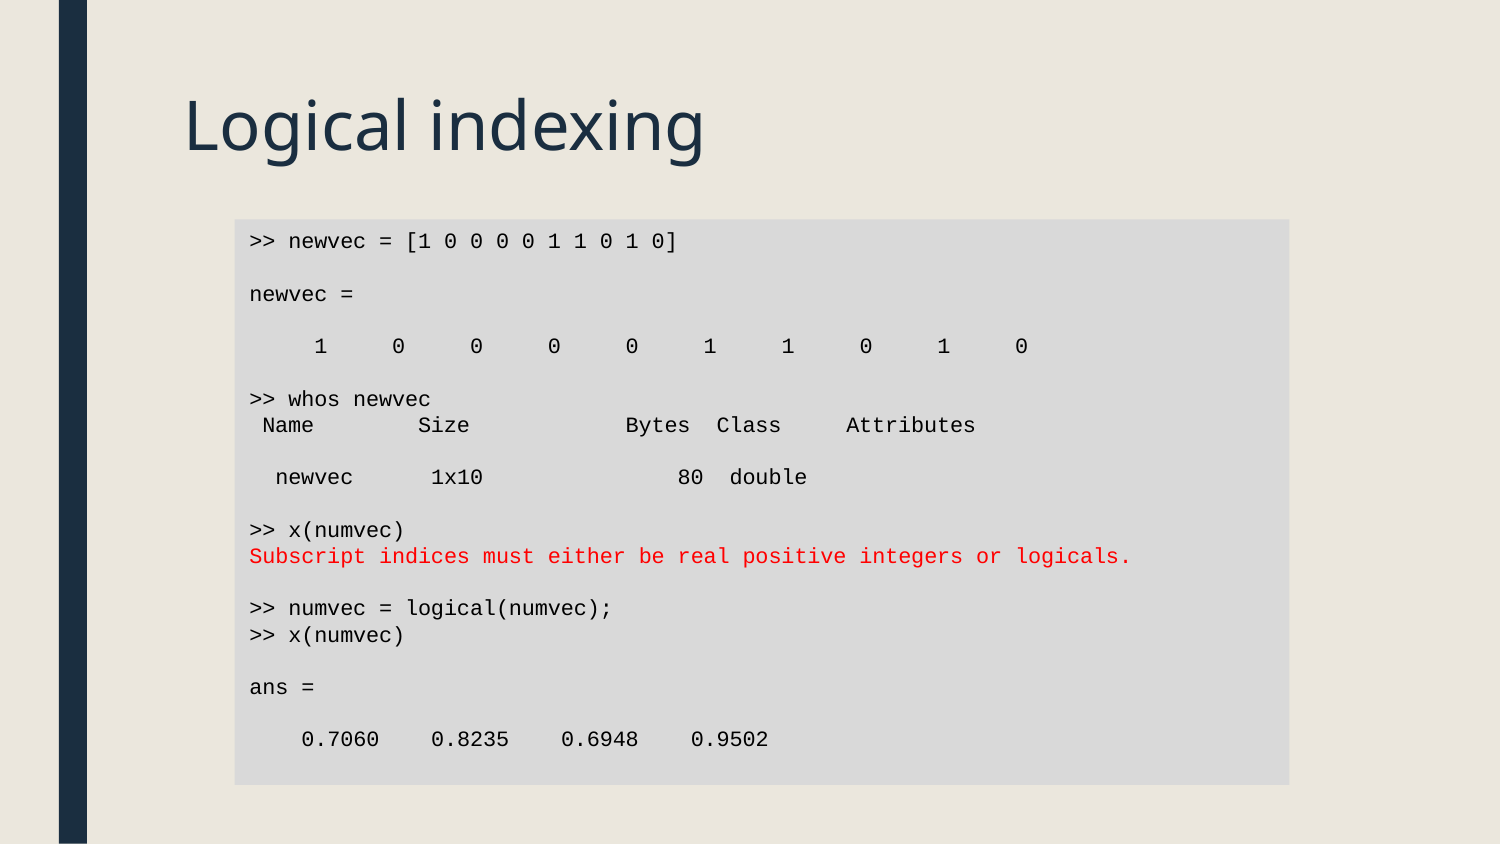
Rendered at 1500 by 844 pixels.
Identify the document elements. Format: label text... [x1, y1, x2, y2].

text_box >> newvec = [1 0 0 0 0 1 1 0 1 0] newvec = 1 0 0 0 0 1 1 0 1 0 >> whos newvec Name Size Bytes Class Attributes newvec 1x10 80 double >> x(numvec) Subscript indices must either be real positive integers or logicals. >> numvec = logical(numvec); >> x(numvec) ans = 0.7060 0.8235 0.6948 0.9502 [234, 219, 1290, 785]
title Logical indexing [168, 84, 1351, 268]
